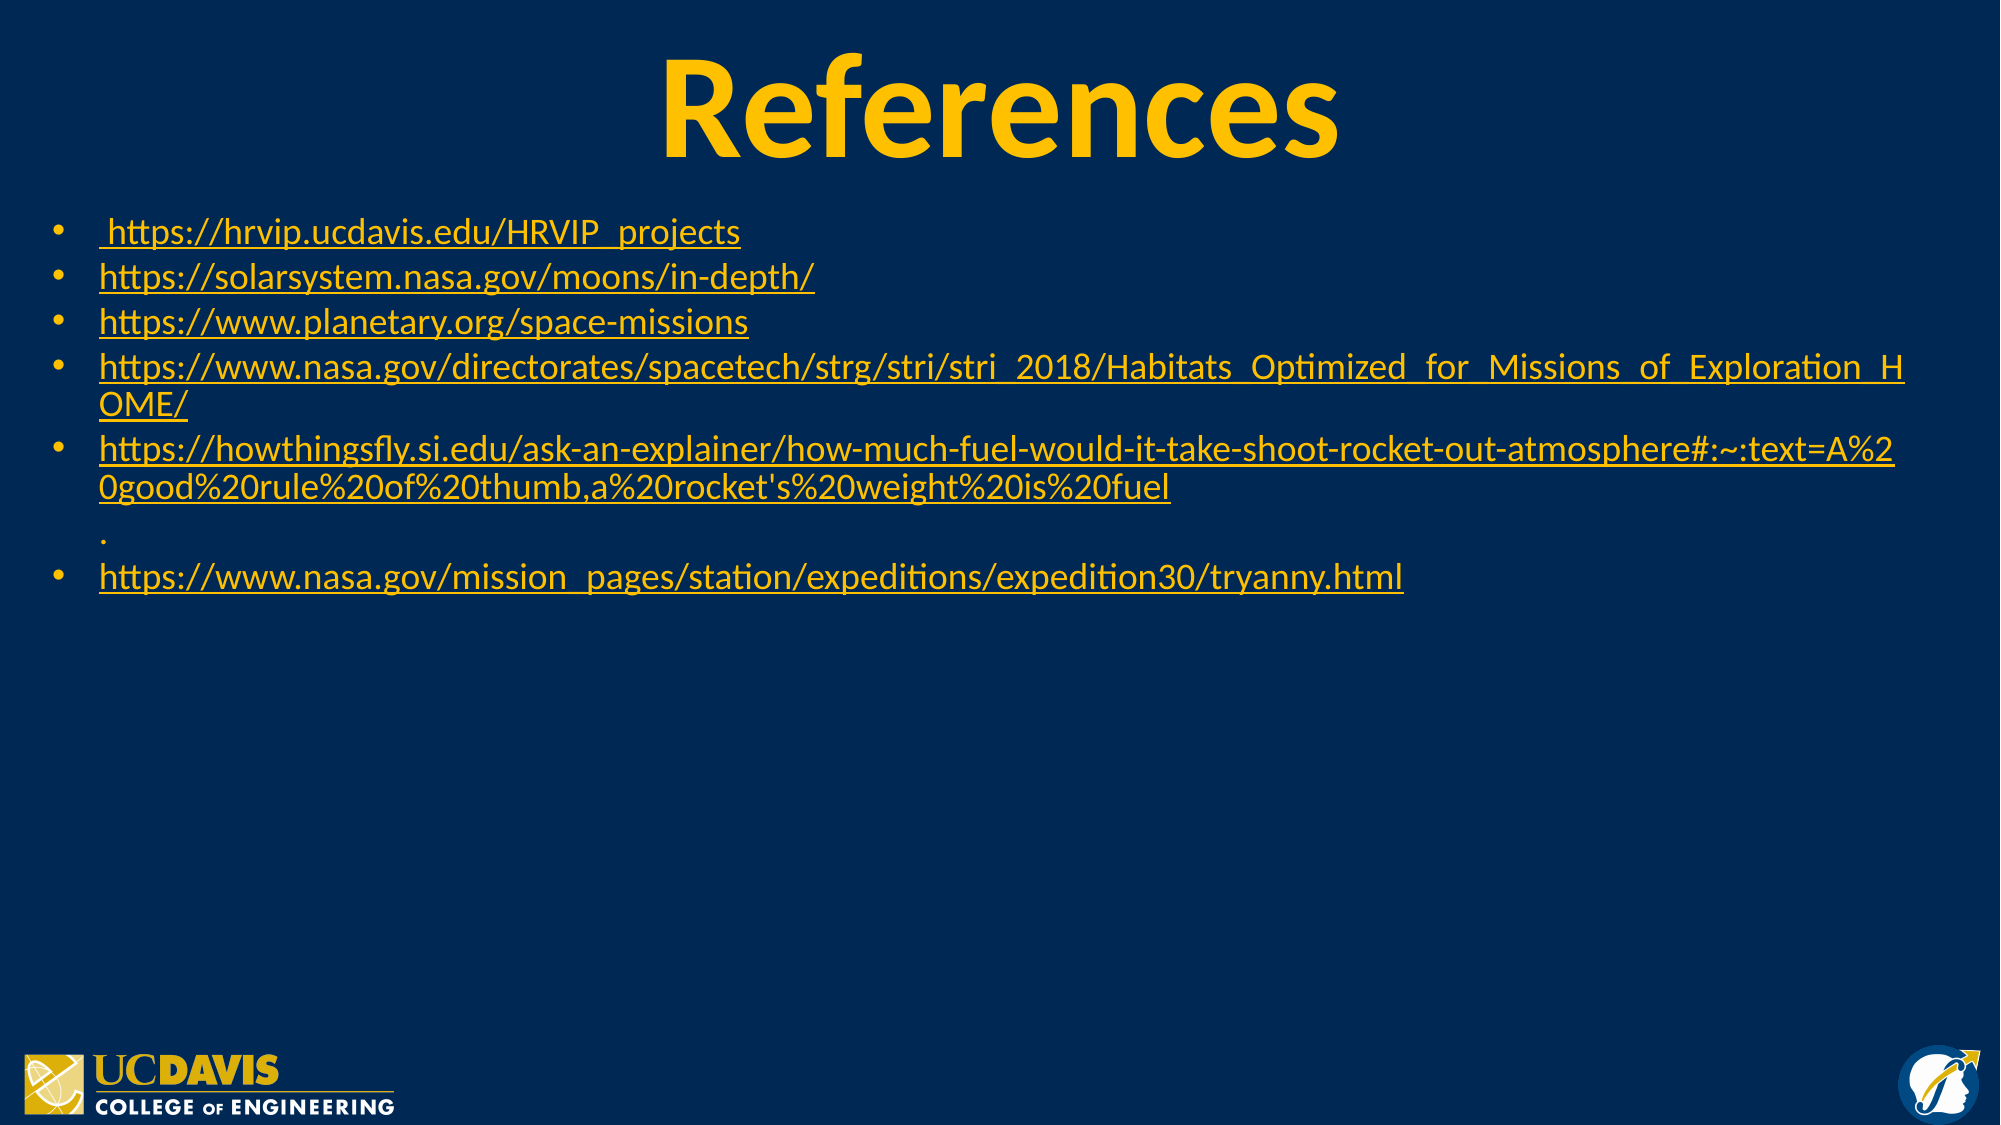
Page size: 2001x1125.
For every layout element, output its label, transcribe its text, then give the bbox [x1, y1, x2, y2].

picture [24, 1054, 394, 1115]
text_box https://hrvip.ucdavis.edu/HRVIP_projects https://solarsystem.nasa.gov/moons/in-depth/ https://www.planetary.org/space-missions https://www.nasa.gov/directorates/spacetech/strg/stri/stri_2018/Habitats_Optimized_for_Missions_of_Exploration_HOME/ https://howthingsfly.si.edu/ask-an-explainer/how-much-fuel-would-it-take-shoot-rocket-out-atmosphere#:~:text=A%20good%20rule%20of%20thumb,a%20rocket's%20weight%20is%20fuel. https://www.nasa.gov/mission_pages/station/expeditions/expedition30/tryanny.html [37, 199, 1925, 800]
picture [1895, 1042, 1982, 1125]
text_box References [0, 0, 2000, 196]
